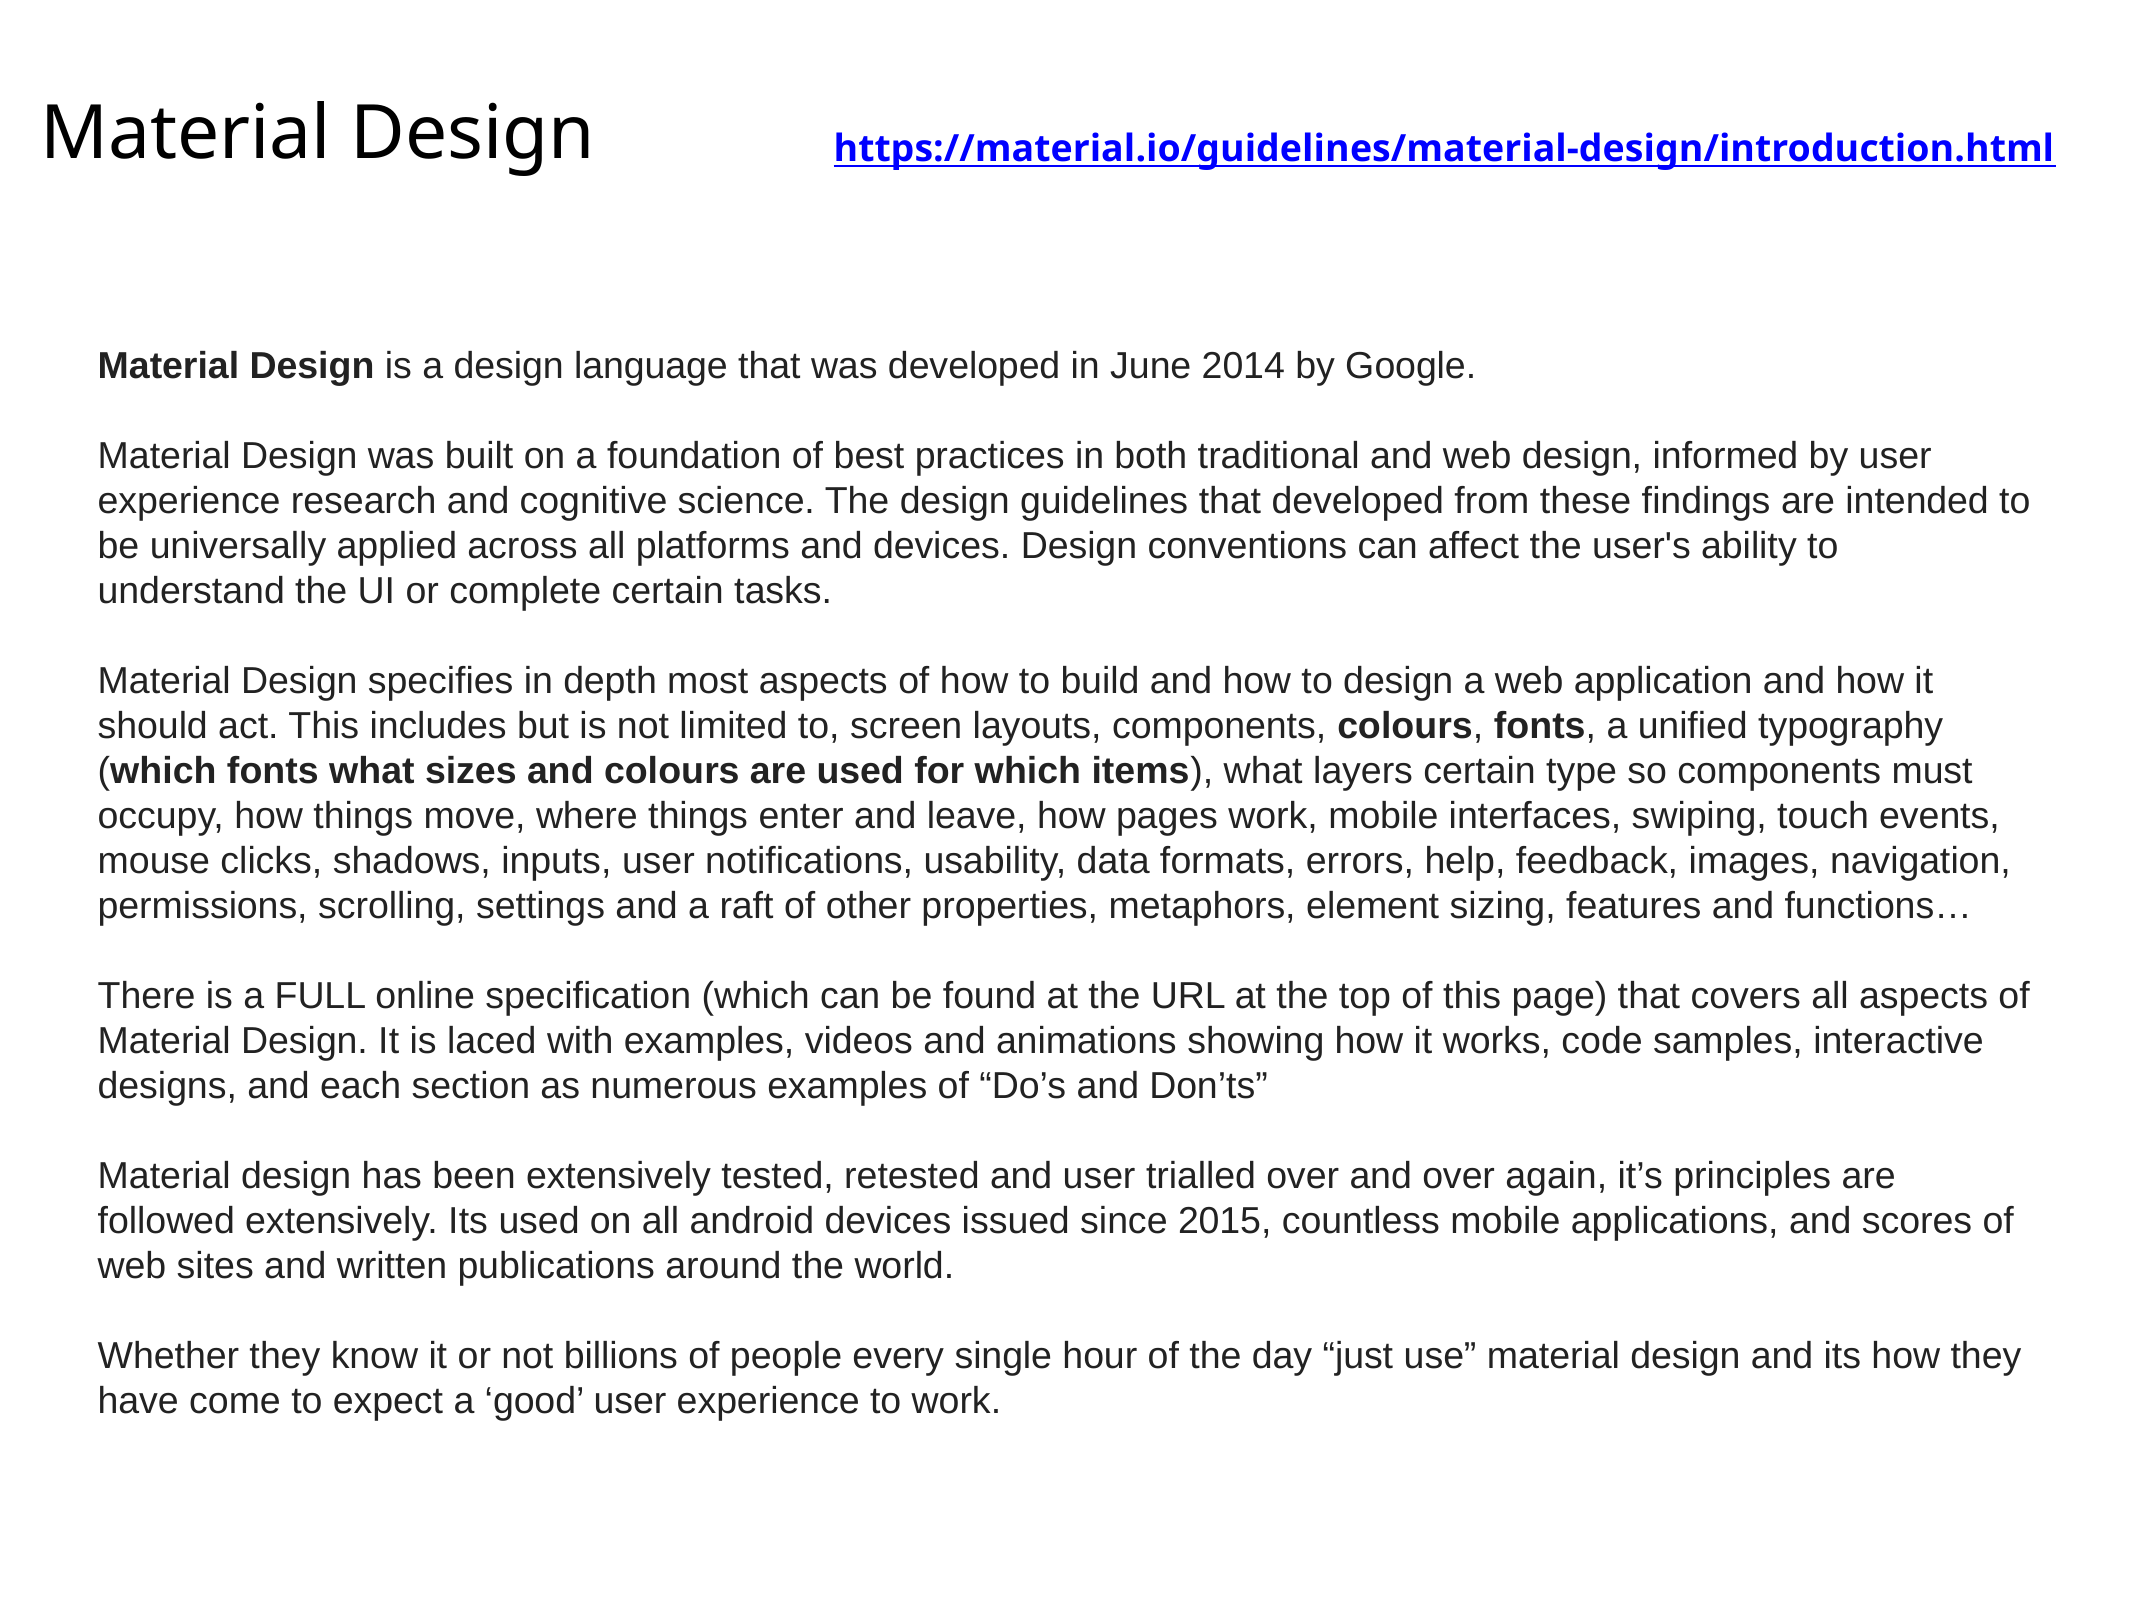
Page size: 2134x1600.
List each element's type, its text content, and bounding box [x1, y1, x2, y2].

text_box https://material.io/guidelines/material-design/introduction.html [825, 115, 2064, 184]
text_box Material Design is a design language that was developed in June 2014 by Google. Material Design was built on a foundation of best practices in both traditional and web design, informed by user experience research and cognitive science. The design guidelines that developed from these findings are intended to be universally applied across all platforms and devices. Design conventions can affect the user's ability to understand the UI or complete certain tasks. Material Design specifies in depth most aspects of how to build and how to design a web application and how it should act. This includes but is not limited to, screen layouts, components, colours, fonts, a unified typography (which fonts what sizes and colours are used for which items), what layers certain type so components must occupy, how things move, where things enter and leave, how pages work, mobile interfaces, swiping, touch events, mouse clicks, shadows, inputs, user notifications, usability, data formats, errors, help, feedback, images, navigation, permissions, scrolling, settings and a raft of other properties, metaphors, element sizing, features and functions… There is a FULL online specification (which can be found at the URL at the top of this page) that covers all aspects of Material Design. It is laced with examples, videos and animations showing how it works, code samples, interactive designs, and each section as numerous examples of “Do’s and Don’ts” Material design has been extensively tested, retested and user trialled over and over again, it’s principles are followed extensively. Its used on all android devices issued since 2015, countless mobile applications, and scores of web sites and written publications around the world. Whether they know it or not billions of people every single hour of the day “just use” material design and its how they have come to expect a ‘good’ user experience to work. [89, 332, 2044, 1430]
text_box Material Design [32, 75, 604, 182]
